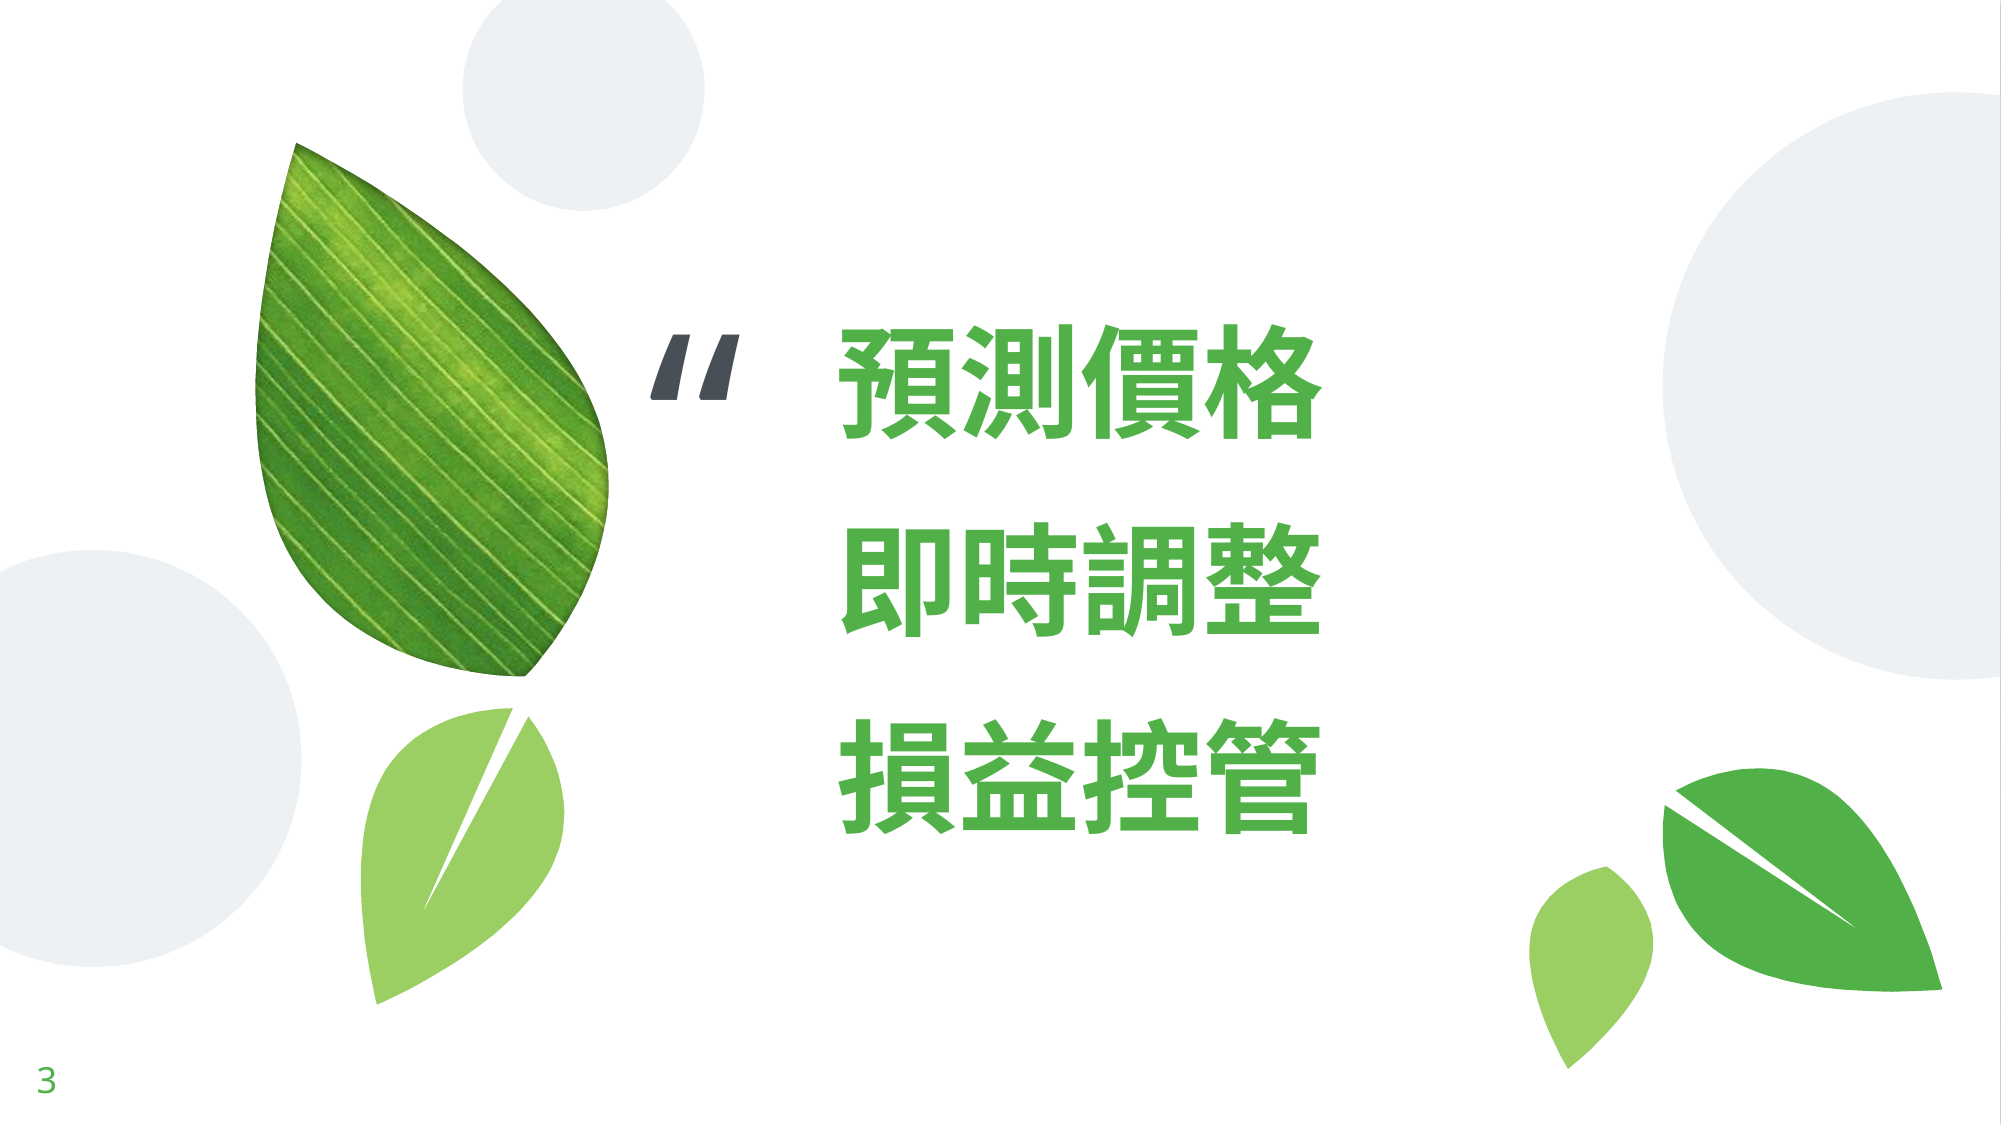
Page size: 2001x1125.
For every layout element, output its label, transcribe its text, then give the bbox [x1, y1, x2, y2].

list 損益控管 [816, 659, 1487, 878]
slide_number 3 [16, 1038, 137, 1125]
list 即時調整 [816, 462, 1487, 659]
picture [256, 143, 608, 676]
list 預測價格 [816, 264, 1487, 462]
